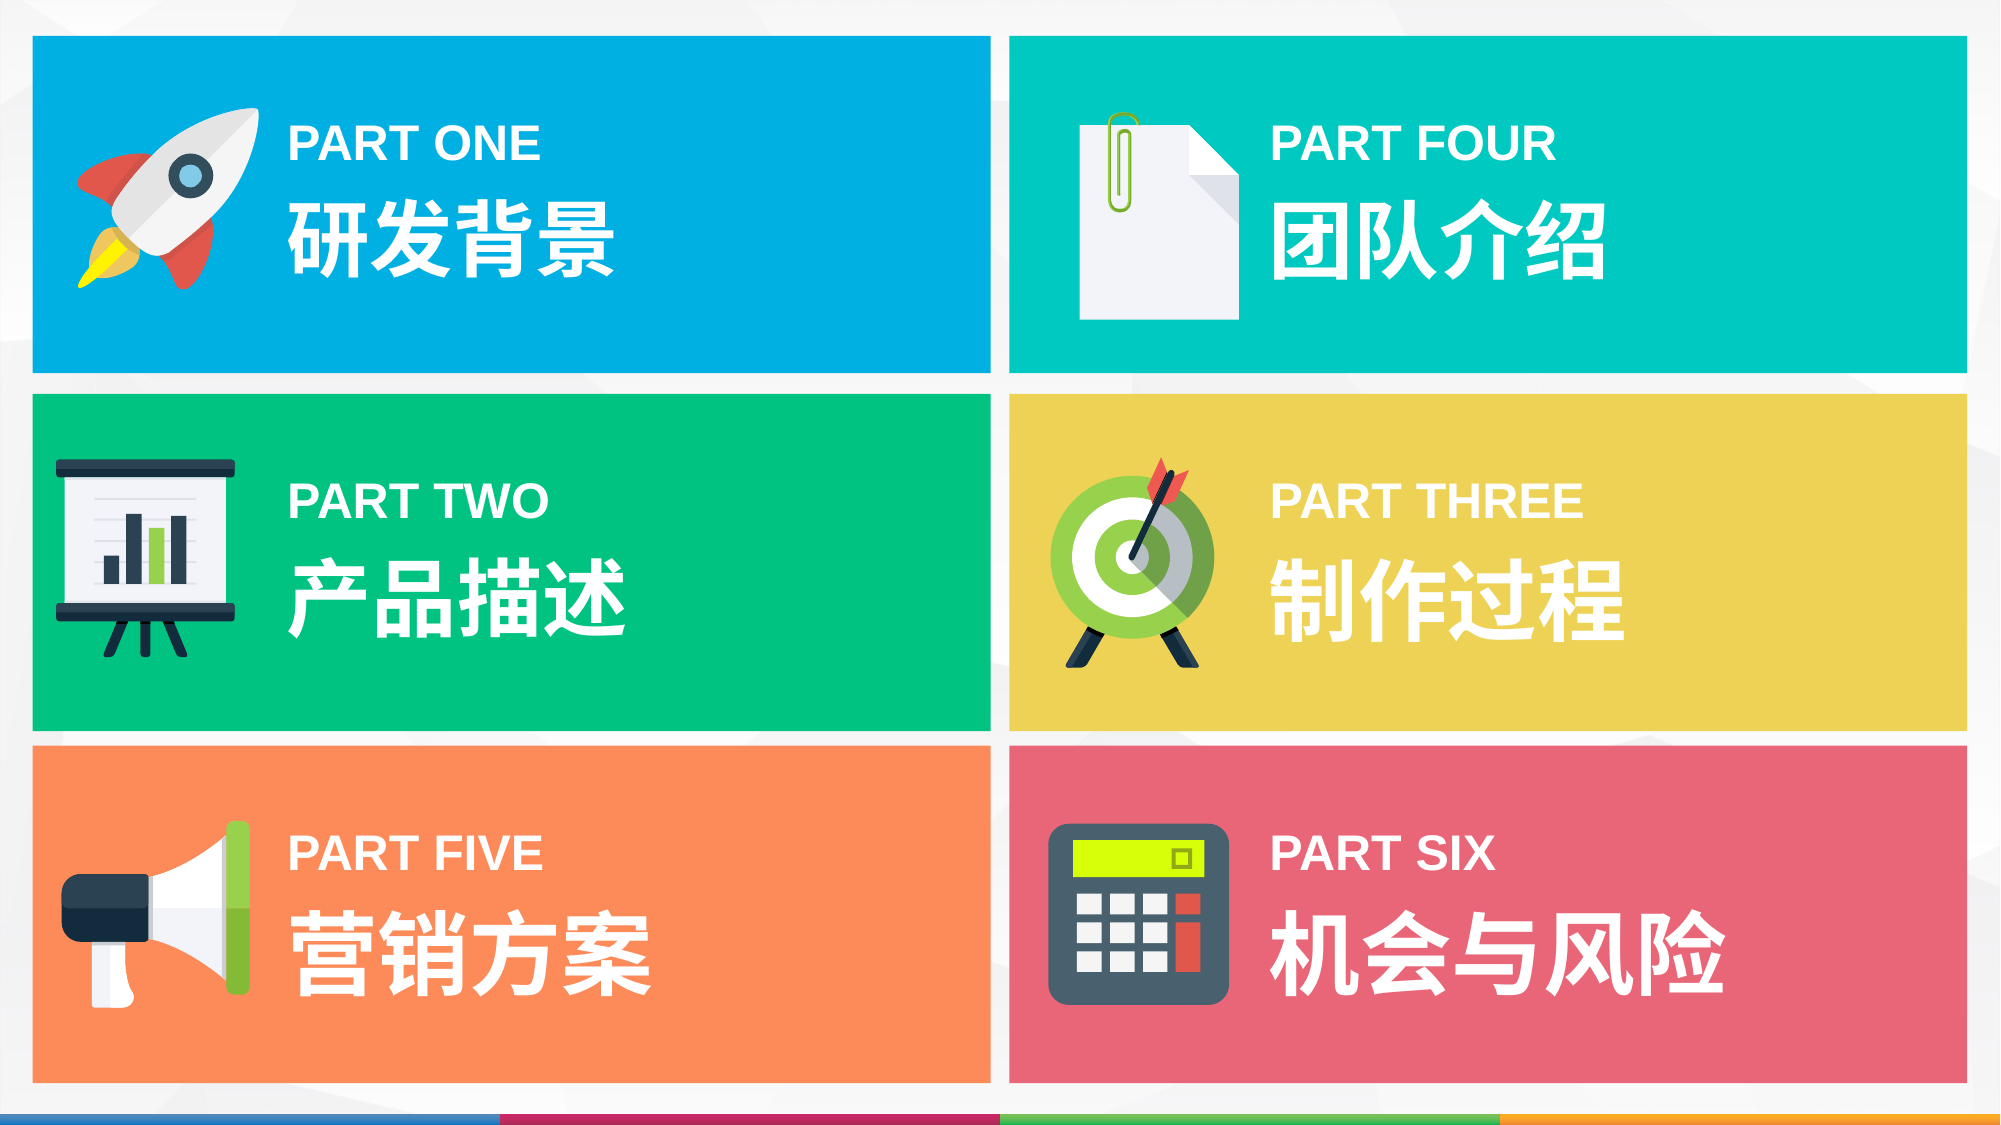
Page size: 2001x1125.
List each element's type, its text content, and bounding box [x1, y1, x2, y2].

text_box [32, 35, 991, 374]
text_box PART THREE [1262, 461, 1593, 537]
text_box [1009, 745, 1968, 1084]
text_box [1079, 112, 1240, 320]
text_box [32, 745, 991, 1084]
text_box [76, 108, 259, 290]
text_box 机会与风险 [1261, 889, 1742, 1061]
text_box PART SIX [1261, 813, 1504, 889]
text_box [1050, 456, 1215, 668]
text_box [1009, 393, 1968, 732]
text_box 产品描述 [278, 537, 668, 710]
text_box [32, 393, 991, 732]
text_box PART FIVE [279, 813, 553, 889]
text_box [55, 459, 235, 658]
text_box 制作过程 [1261, 537, 1668, 710]
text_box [61, 820, 250, 1008]
text_box PART TWO [279, 461, 558, 537]
text_box PART ONE [279, 103, 550, 179]
text_box 营销方案 [278, 889, 668, 1061]
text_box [1048, 823, 1230, 1006]
text_box PART FOUR [1262, 103, 1566, 179]
picture [0, 0, 2001, 1125]
text_box 团队介绍 [1261, 179, 1668, 352]
text_box 研发背景 [278, 179, 668, 352]
text_box [1009, 35, 1968, 374]
